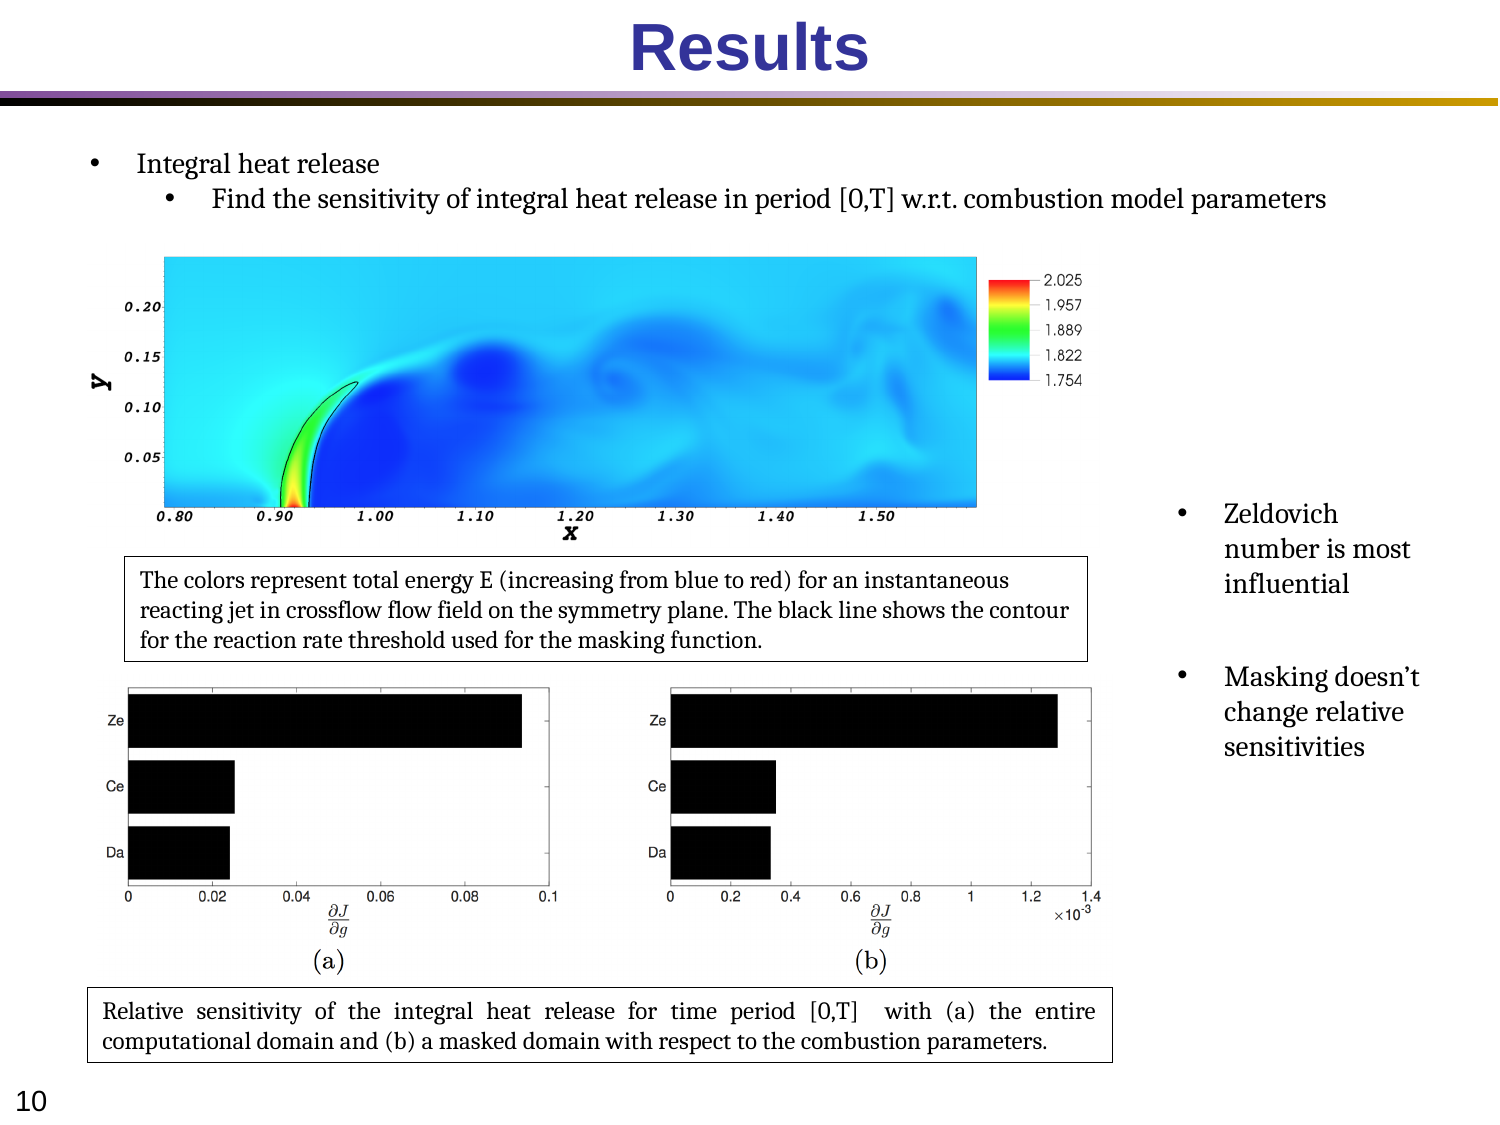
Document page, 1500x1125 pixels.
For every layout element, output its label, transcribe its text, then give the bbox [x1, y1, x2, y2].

slide_number 10 [0, 1074, 350, 1125]
text_box Relative sensitivity of the integral heat release for time period [0,T] with (a) the entire computational domain and (b) a masked domain with respect to the combustion parameters. [87, 987, 1113, 1063]
title Results [0, 0, 1500, 88]
picture [96, 674, 1113, 983]
text_box Masking doesn’t change relative sensitivities [1162, 649, 1450, 770]
picture [87, 243, 1101, 549]
text_box The colors represent total energy E (increasing from blue to red) for an instantaneous reacting jet in crossflow flow field on the symmetry plane. The black line shows the contour for the reaction rate threshold used for the masking function. [124, 556, 1088, 662]
text_box Zeldovich number is most influential [1162, 487, 1450, 608]
text_box Integral heat release Find the sensitivity of integral heat release in period [0,T] w.r.t. combustion model parameters [75, 137, 1463, 223]
